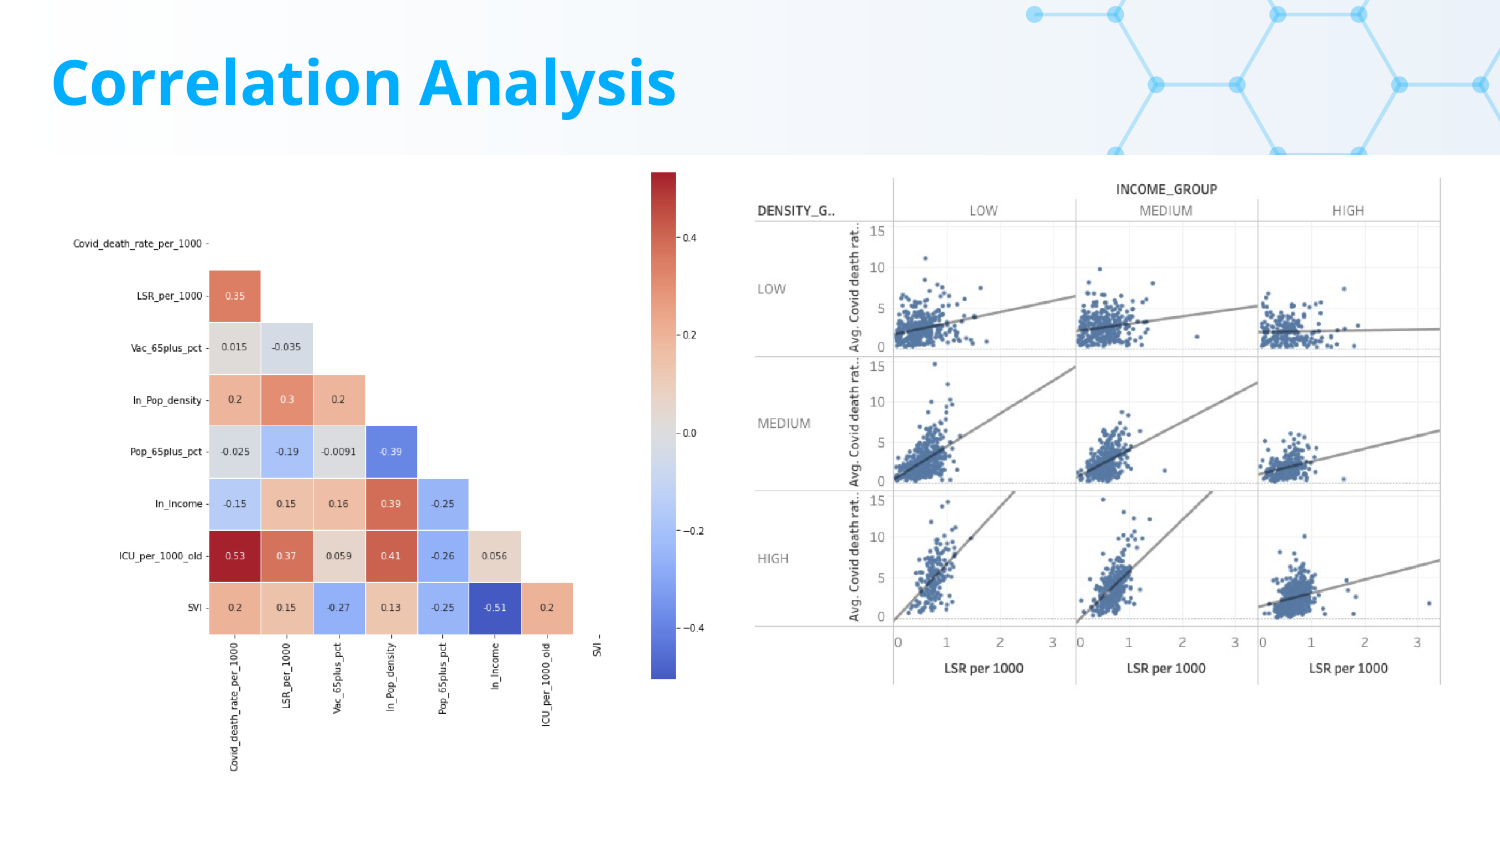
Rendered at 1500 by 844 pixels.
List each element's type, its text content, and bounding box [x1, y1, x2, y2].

picture [0, 155, 1500, 844]
title Correlation Analysis [34, 28, 1153, 123]
